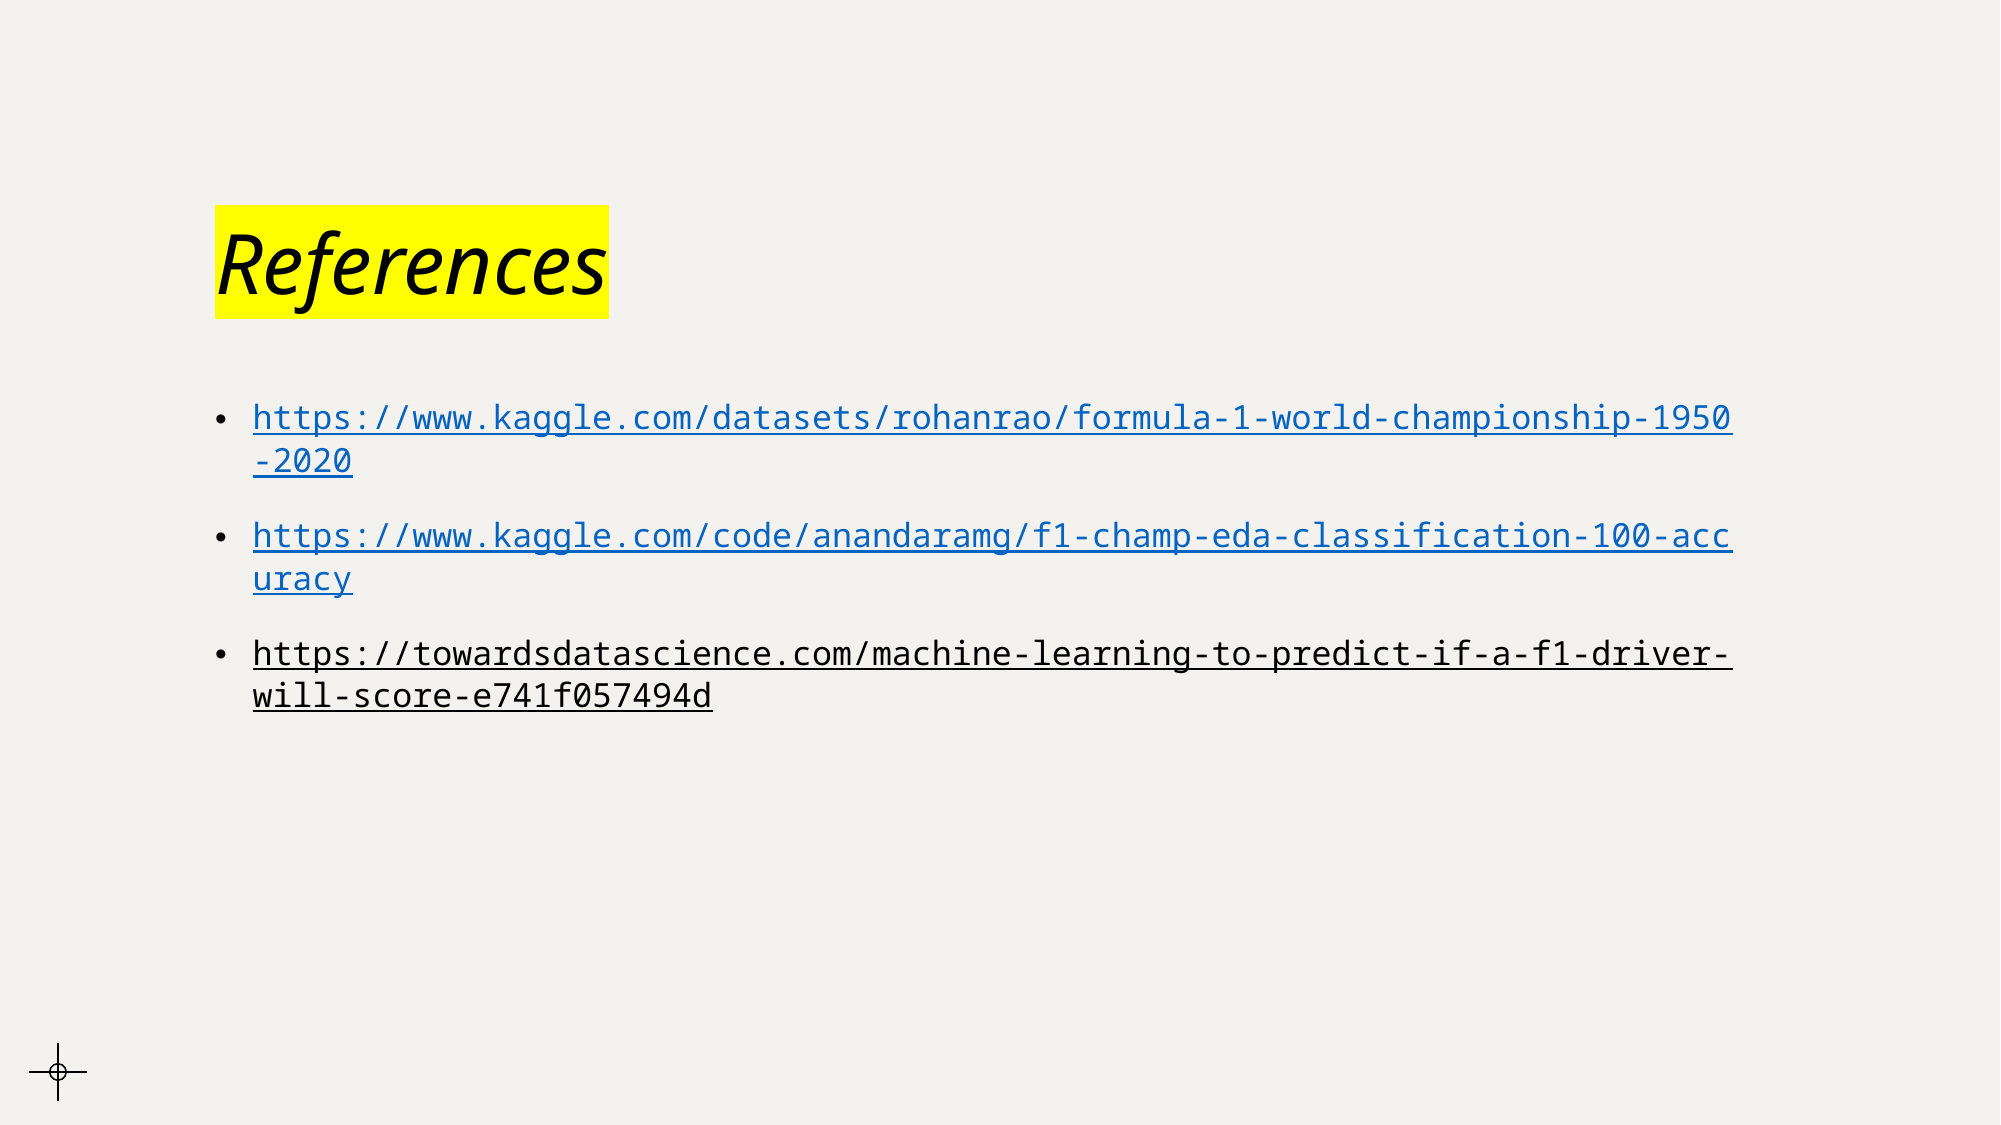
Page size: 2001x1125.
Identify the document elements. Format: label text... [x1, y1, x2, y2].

title References [200, 59, 1758, 319]
list https://www.kaggle.com/datasets/rohanrao/formula-1-world-championship-1950-2020 https://www.kaggle.com/code/anandaramg/f1-champ-eda-classification-100-accuracy https://towardsdatascience.com/machine-learning-to-predict-if-a-f1-driver-will-score-e741f057494d [200, 380, 1758, 1013]
